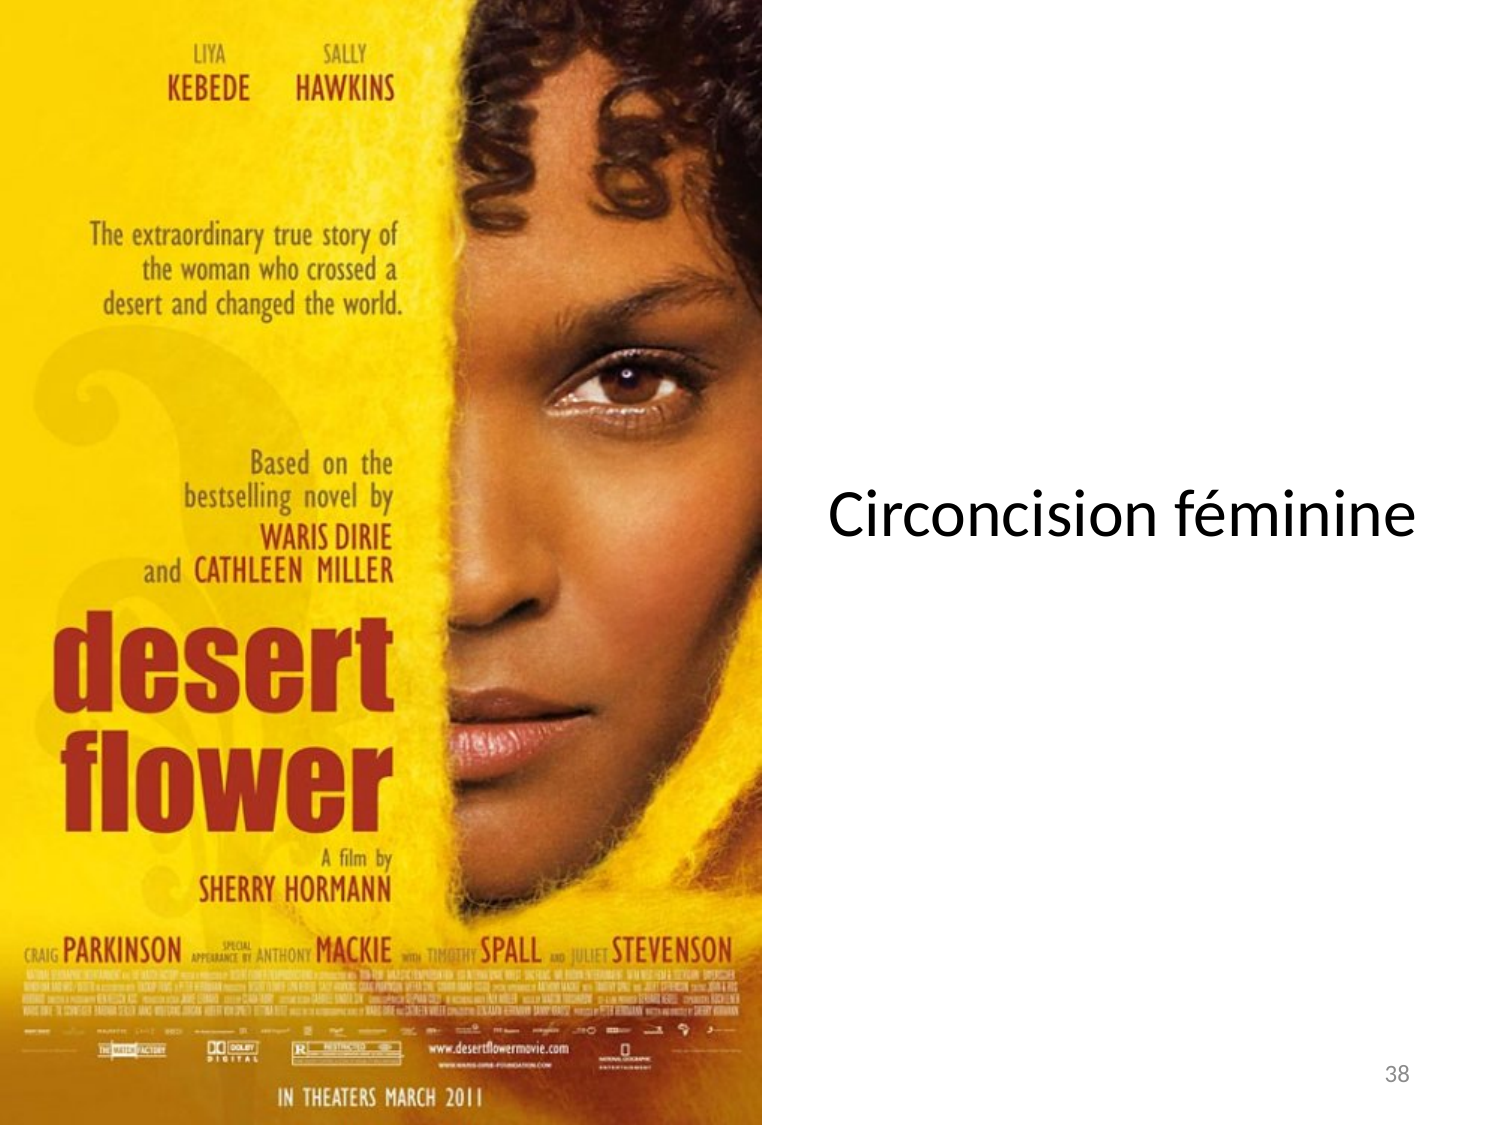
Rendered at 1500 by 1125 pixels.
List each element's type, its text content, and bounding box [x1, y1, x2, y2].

title Circoncision féminine [809, 420, 1437, 599]
slide_number 38 [1074, 1042, 1425, 1103]
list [0, 0, 762, 1125]
